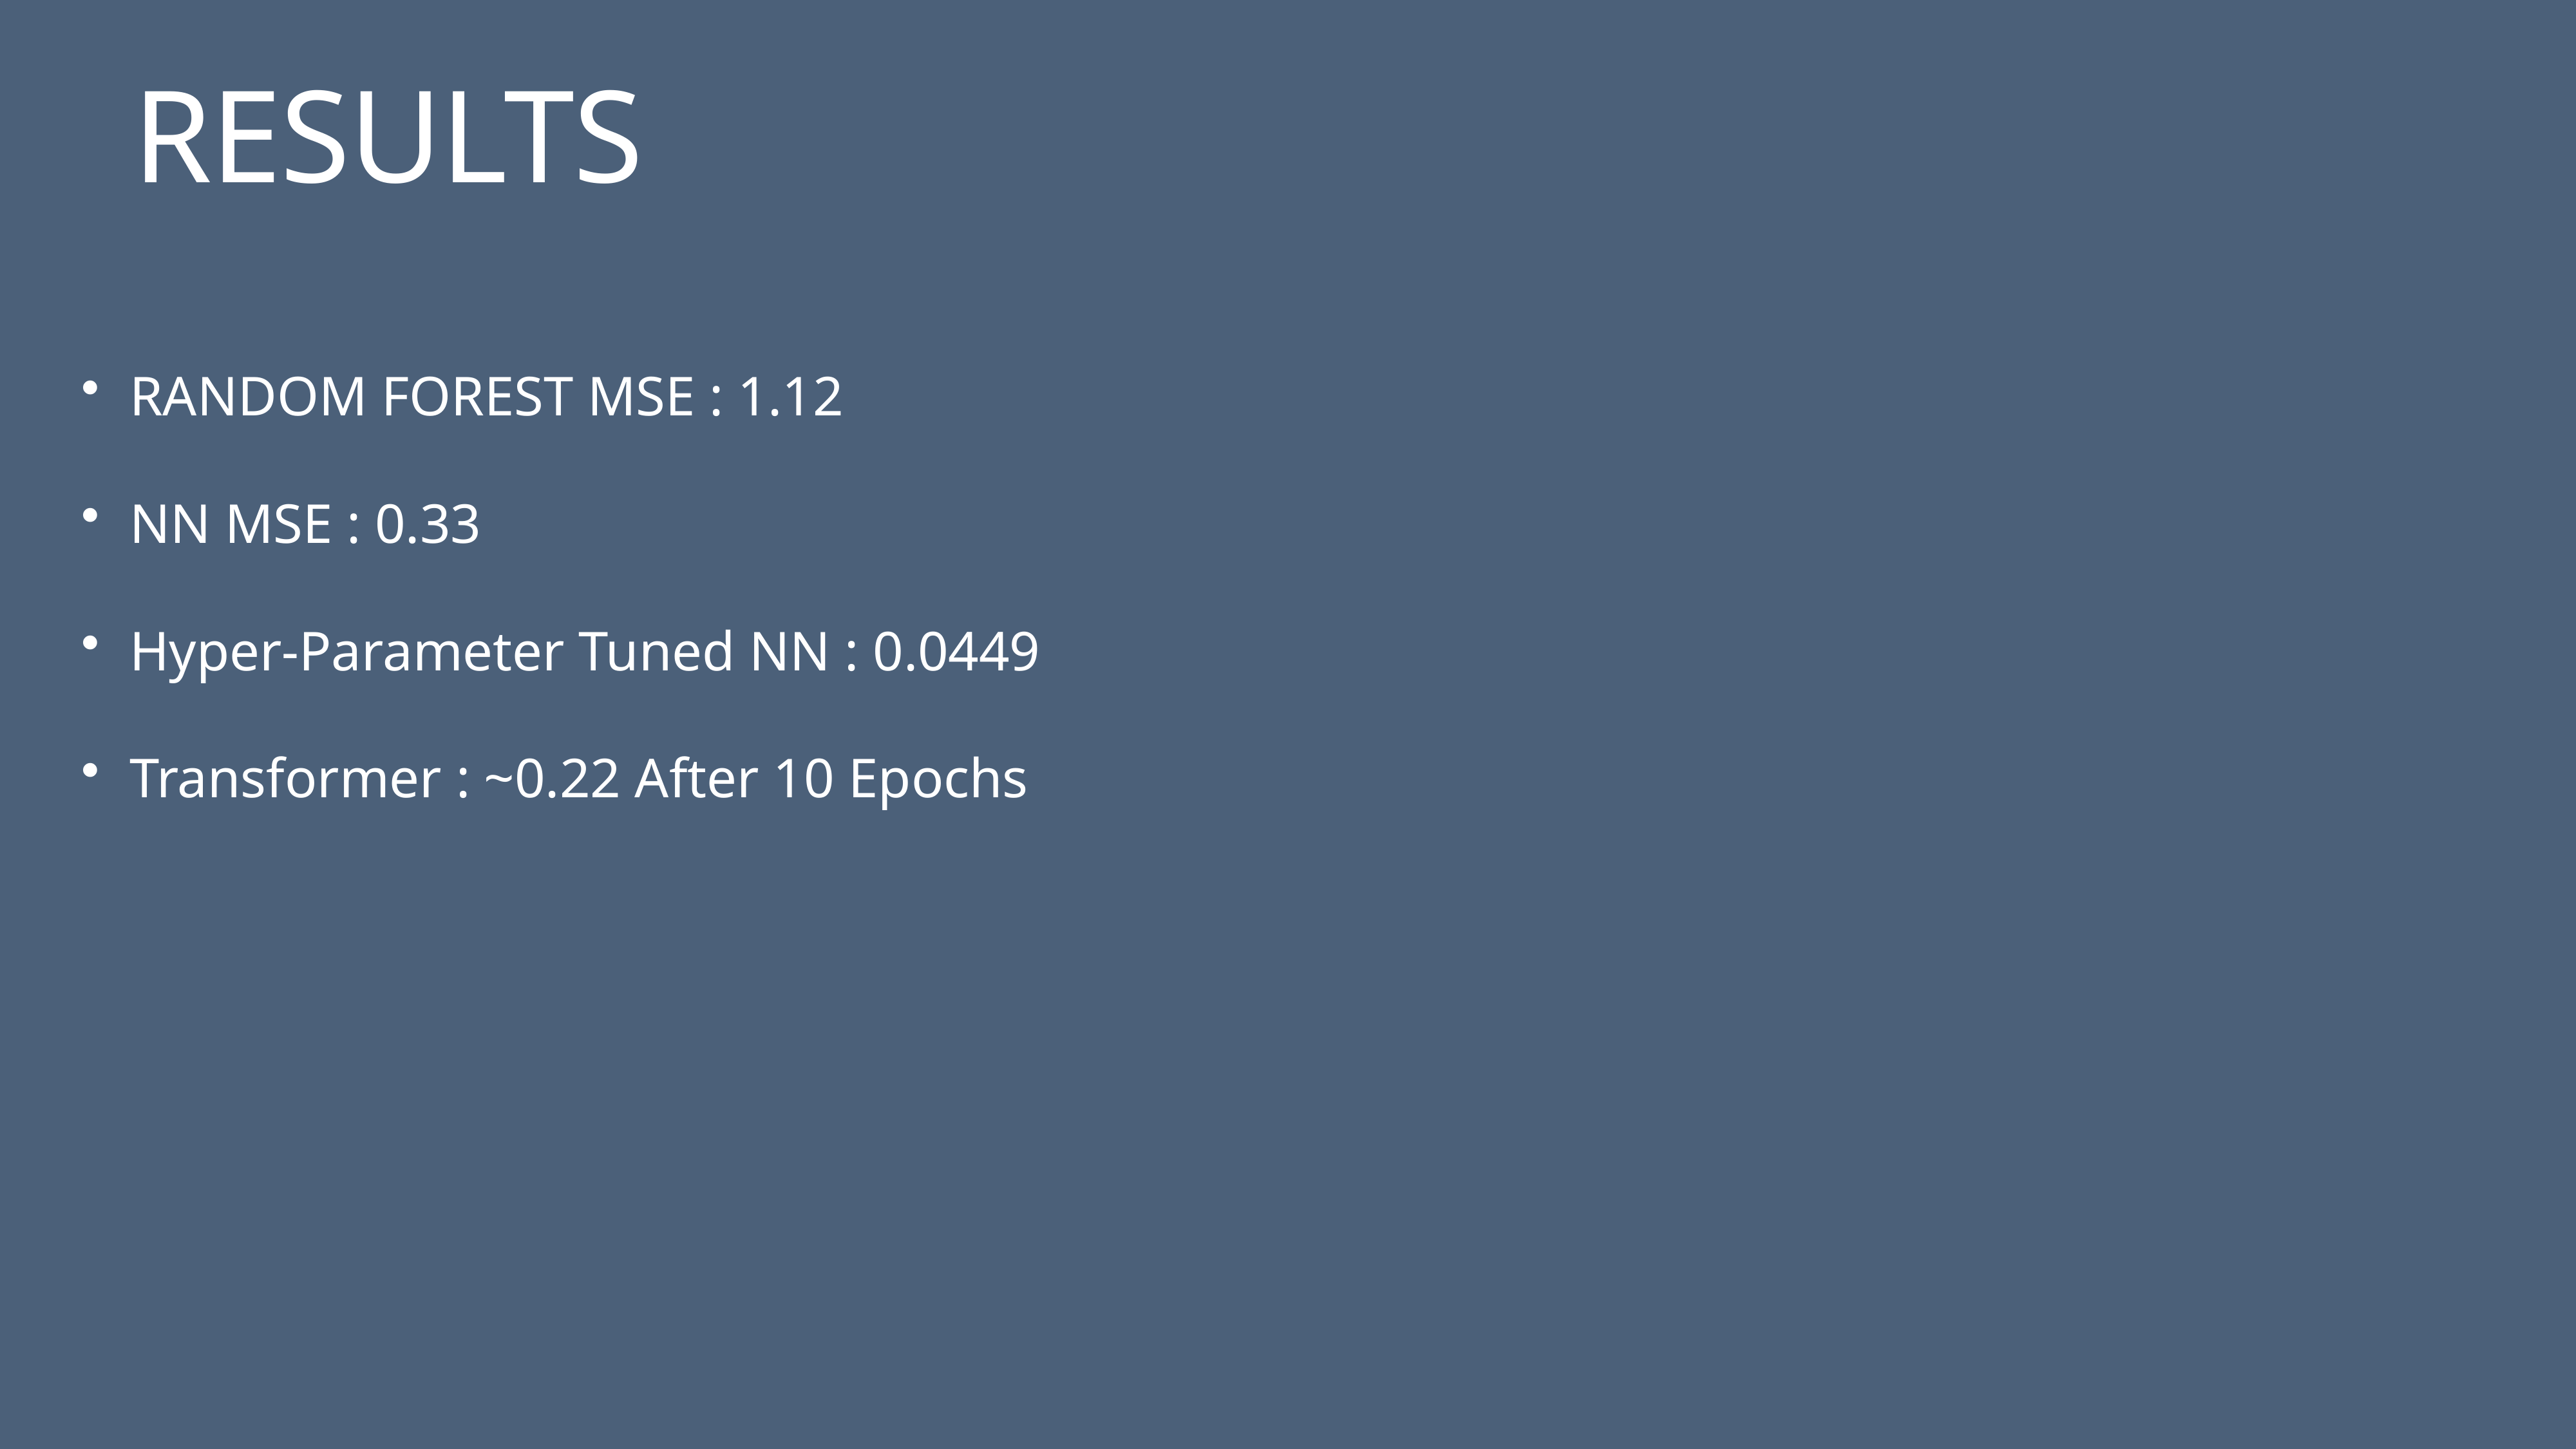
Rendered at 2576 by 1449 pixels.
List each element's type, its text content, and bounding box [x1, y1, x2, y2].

title RESULTS [127, 66, 2449, 246]
list RANDOM FOREST MSE : 1.12 NN MSE : 0.33 Hyper-Parameter Tuned NN : 0.0449 Transformer : ~0.22 After 10 Epochs [75, 356, 2398, 1229]
